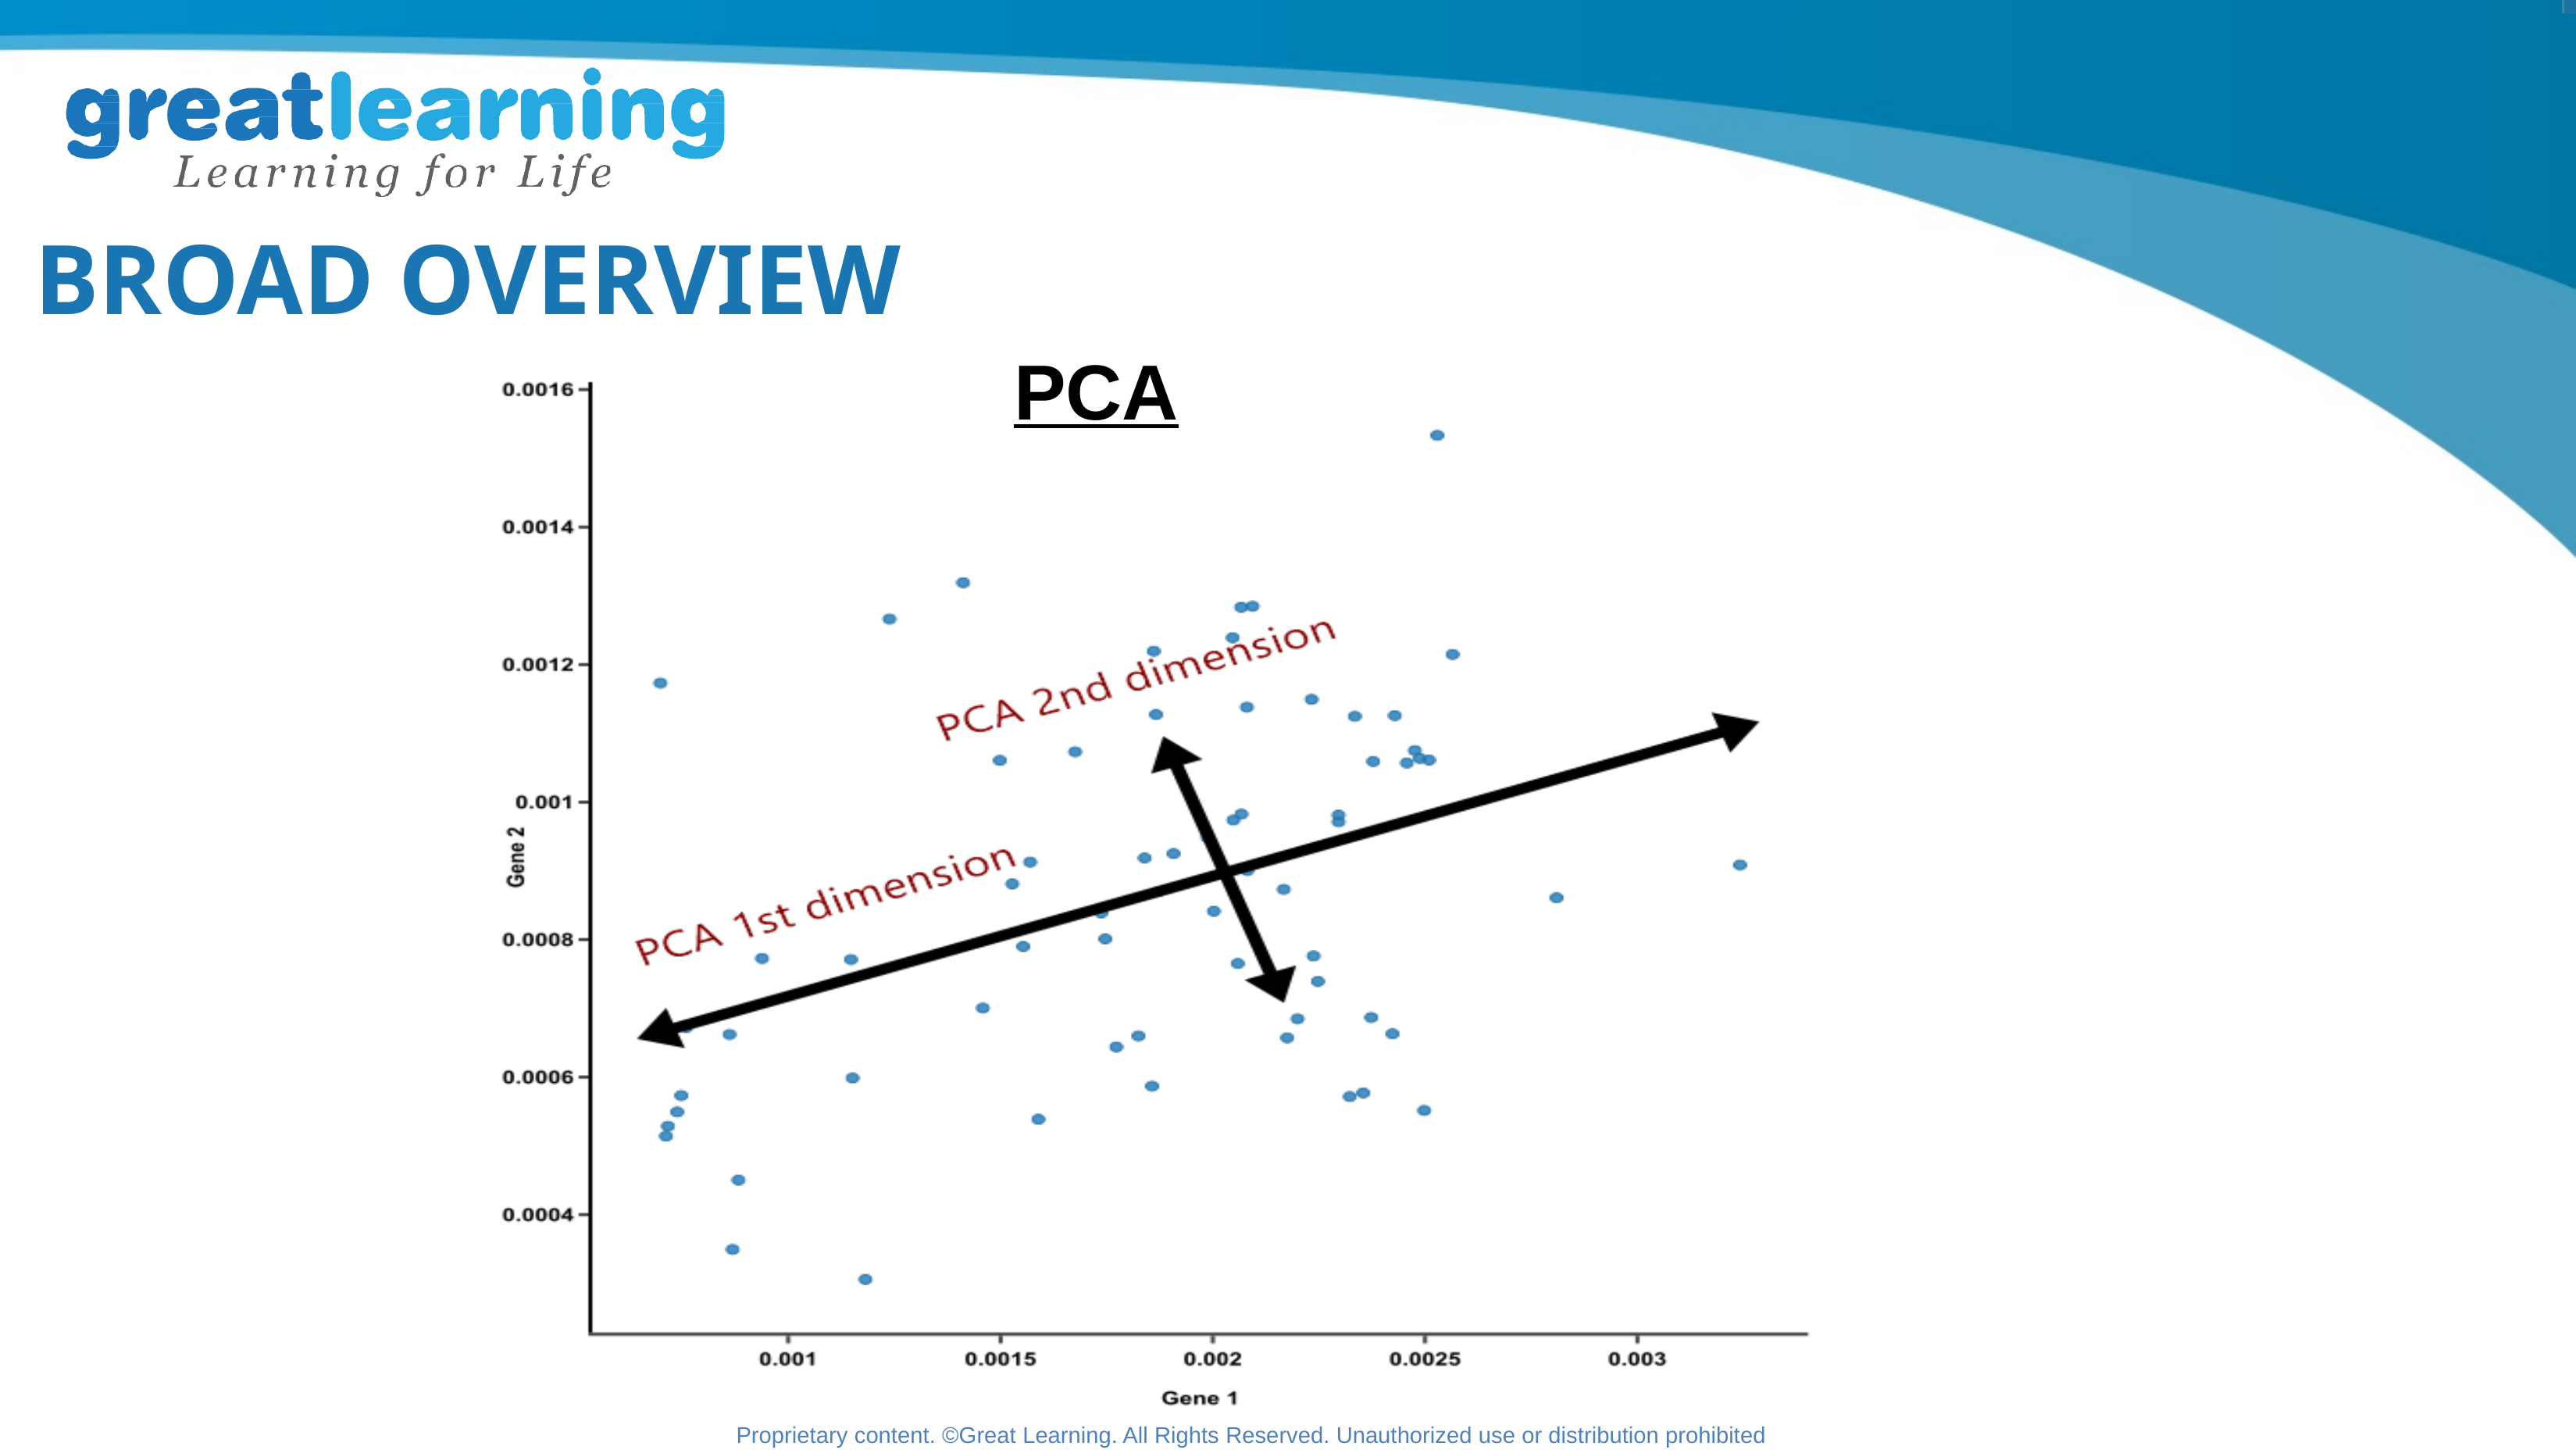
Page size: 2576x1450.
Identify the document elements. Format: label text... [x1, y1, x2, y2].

text_box Proprietary content. ©Great Learning. All Rights Reserved. Unauthorized use or distribution prohibited [724, 1430, 1782, 1450]
picture [0, 34, 2576, 1424]
picture [2563, 0, 2576, 12]
